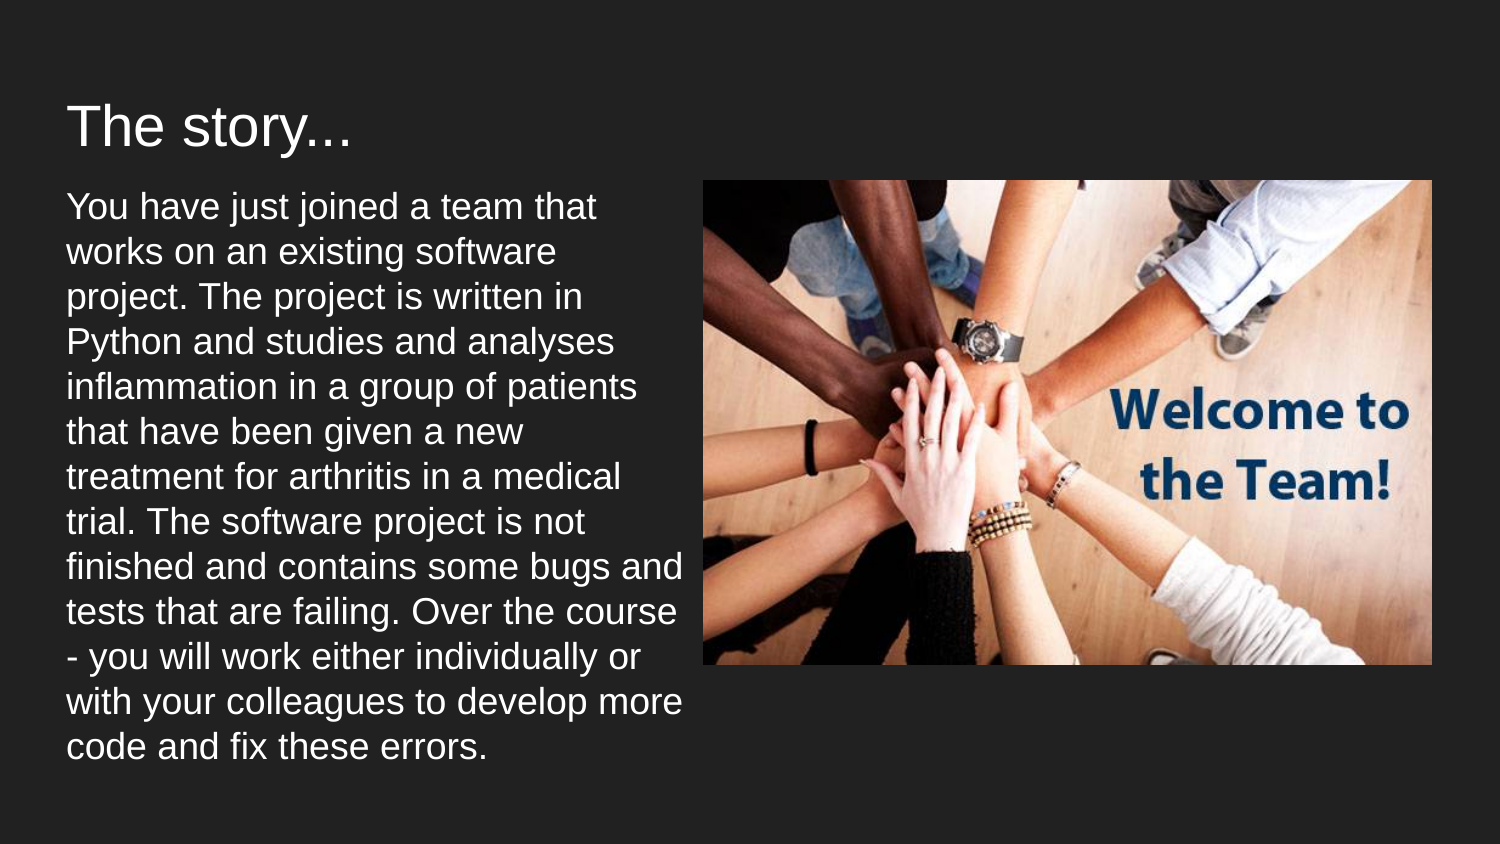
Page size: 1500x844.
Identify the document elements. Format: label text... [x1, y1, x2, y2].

list You have just joined a team that works on an existing software project. The project is written in Python and studies and analyses inflammation in a group of patients that have been given a new treatment for arthritis in a medical trial. The software project is not finished and contains some bugs and tests that are failing. Over the course - you will work either individually or with your colleagues to develop more code and fix these errors. [51, 167, 704, 818]
title The story... [51, 72, 1449, 167]
picture [702, 179, 1432, 665]
